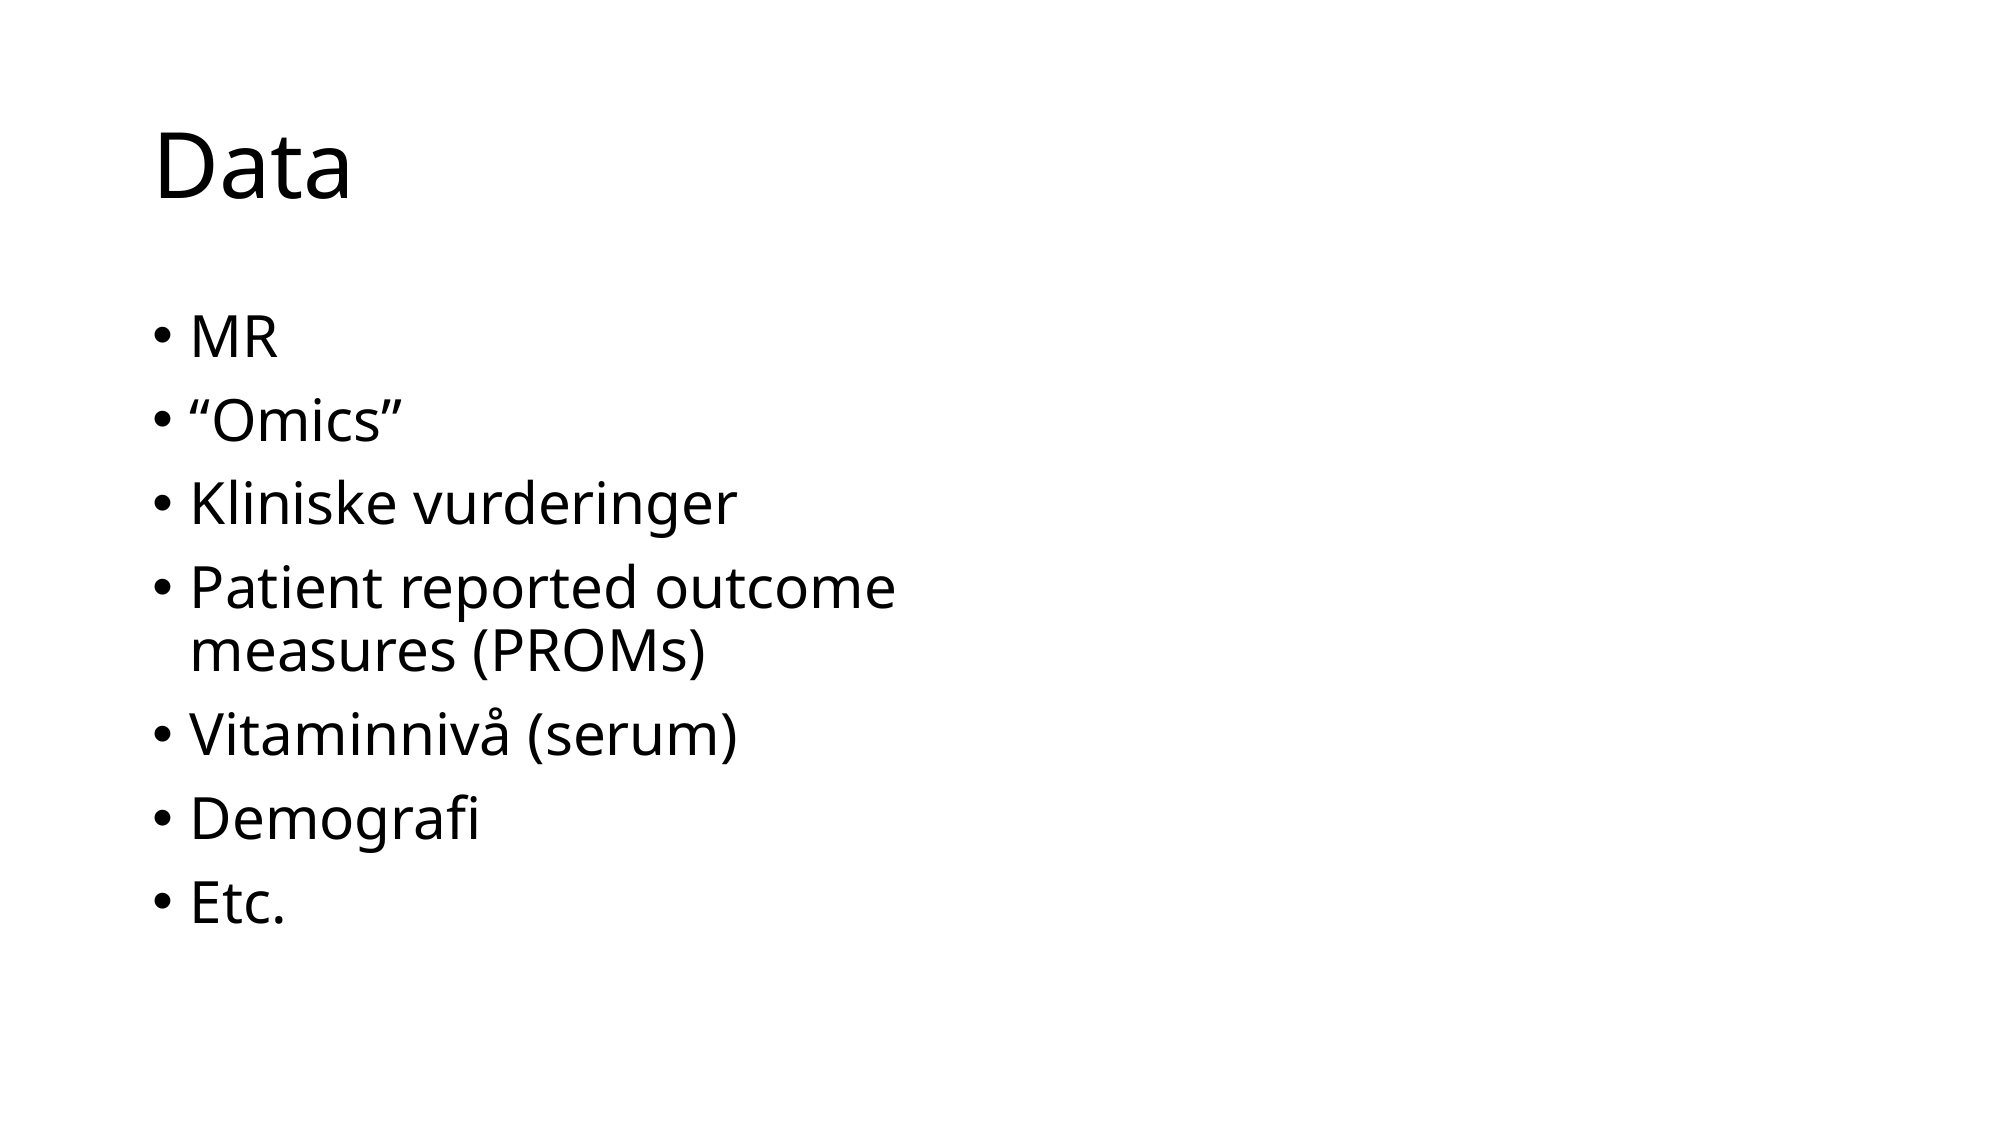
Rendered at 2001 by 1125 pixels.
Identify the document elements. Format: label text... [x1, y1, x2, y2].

title Data [137, 59, 1863, 278]
list MR “Omics” Kliniske vurderinger Patient reported outcome measures (PROMs) Vitaminnivå (serum) Demografi Etc. [137, 299, 1032, 1014]
